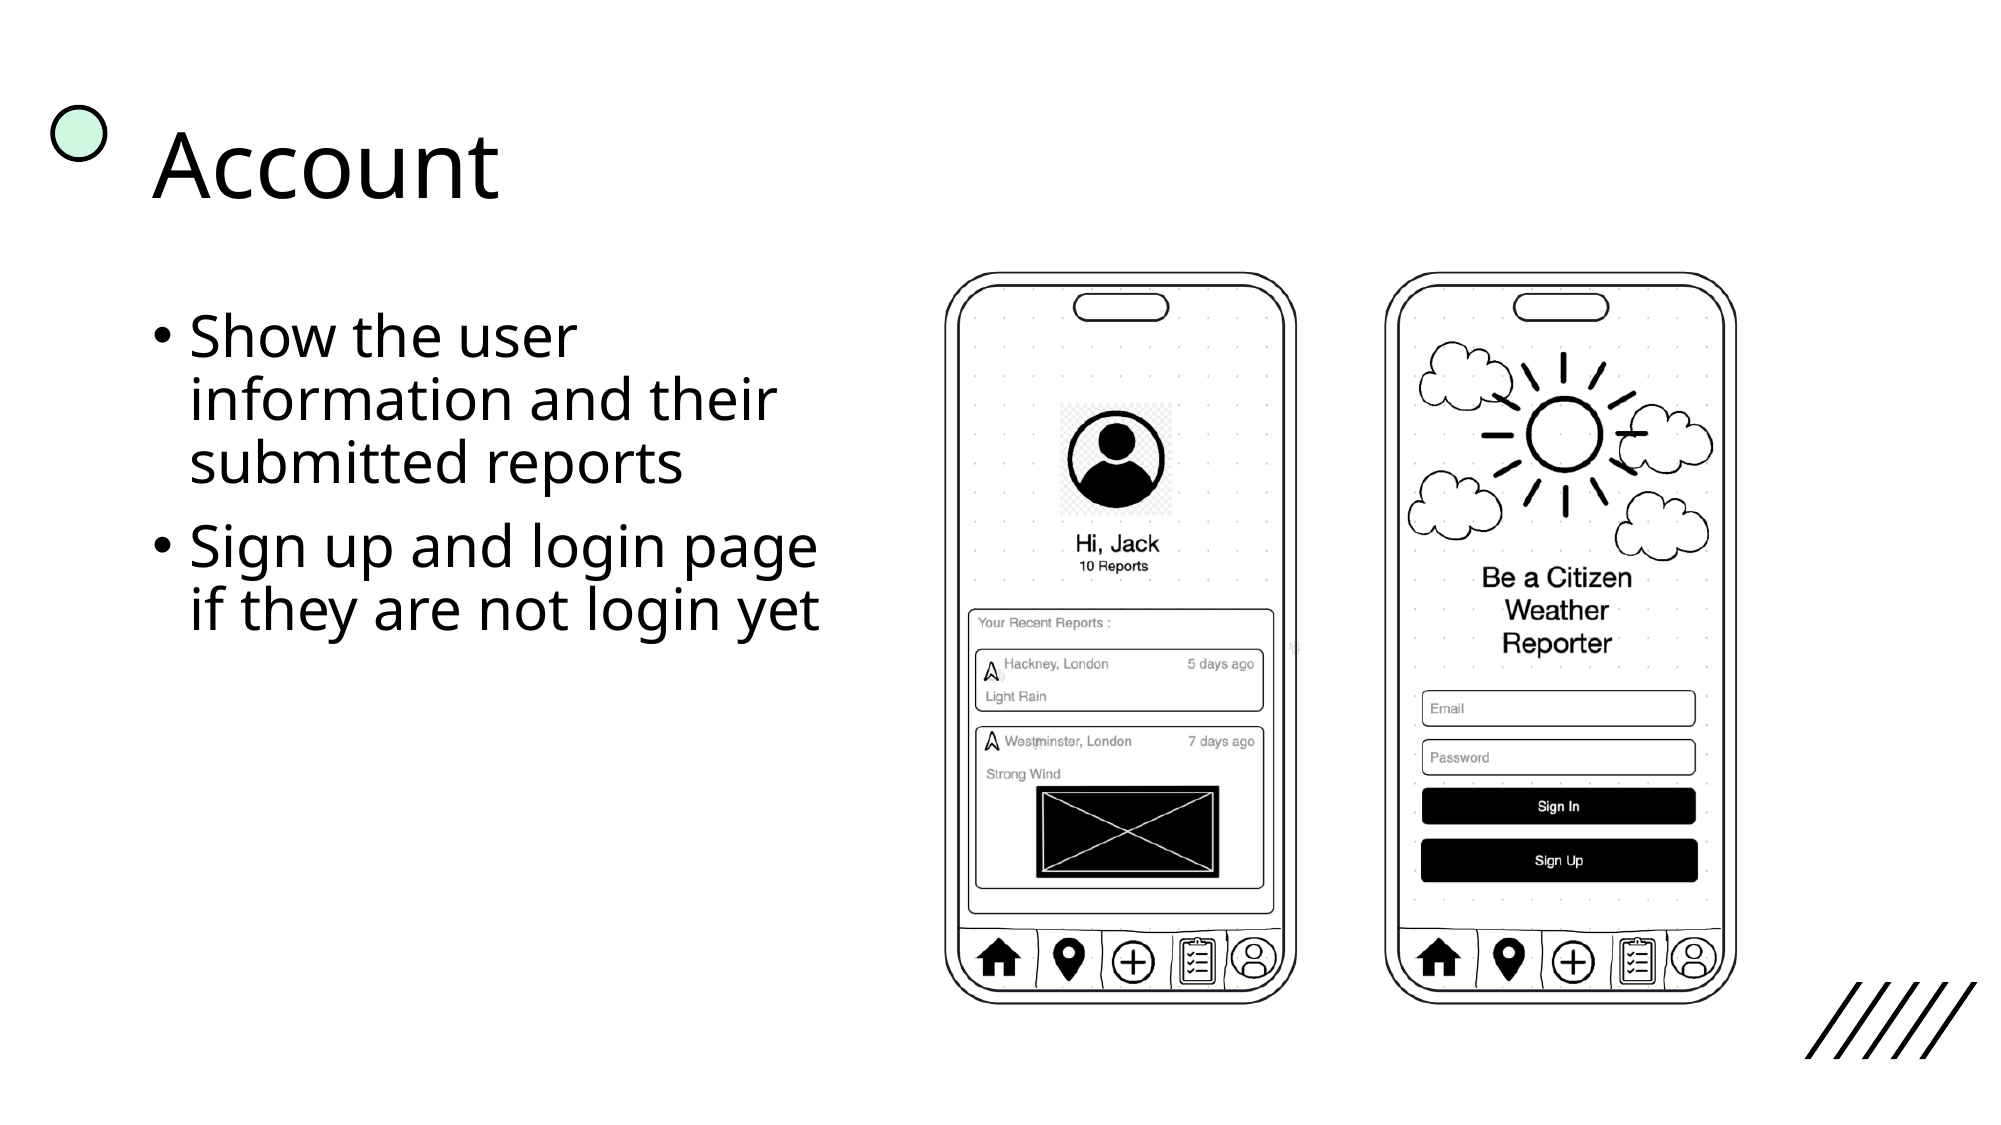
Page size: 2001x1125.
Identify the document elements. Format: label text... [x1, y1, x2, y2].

list Show the user information and their submitted reports Sign up and login page if they are not login yet [137, 299, 880, 1014]
picture [880, 208, 1800, 1066]
title Account [137, 59, 1863, 278]
